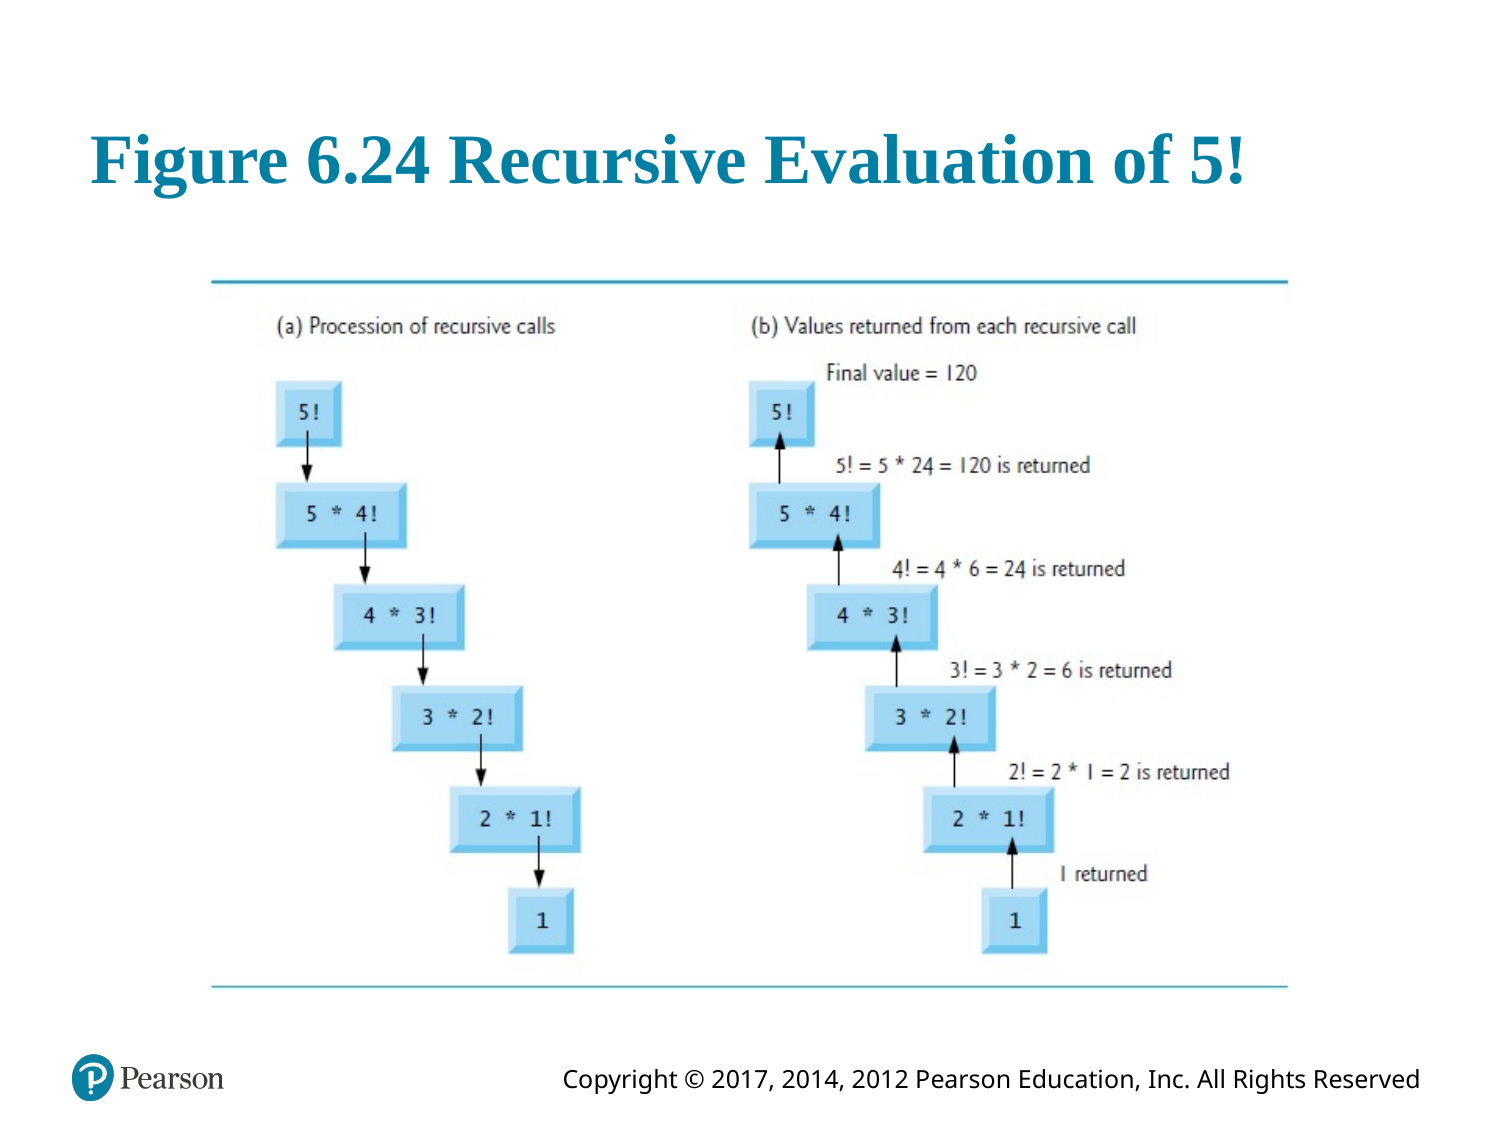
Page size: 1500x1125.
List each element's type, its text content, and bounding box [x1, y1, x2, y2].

picture [206, 276, 1294, 994]
title Figure 6.24 Recursive Evaluation of 5! [75, 37, 1425, 213]
picture [80, 1063, 106, 1088]
picture [98, 1054, 224, 1101]
picture [72, 1087, 83, 1101]
picture [72, 1054, 88, 1070]
